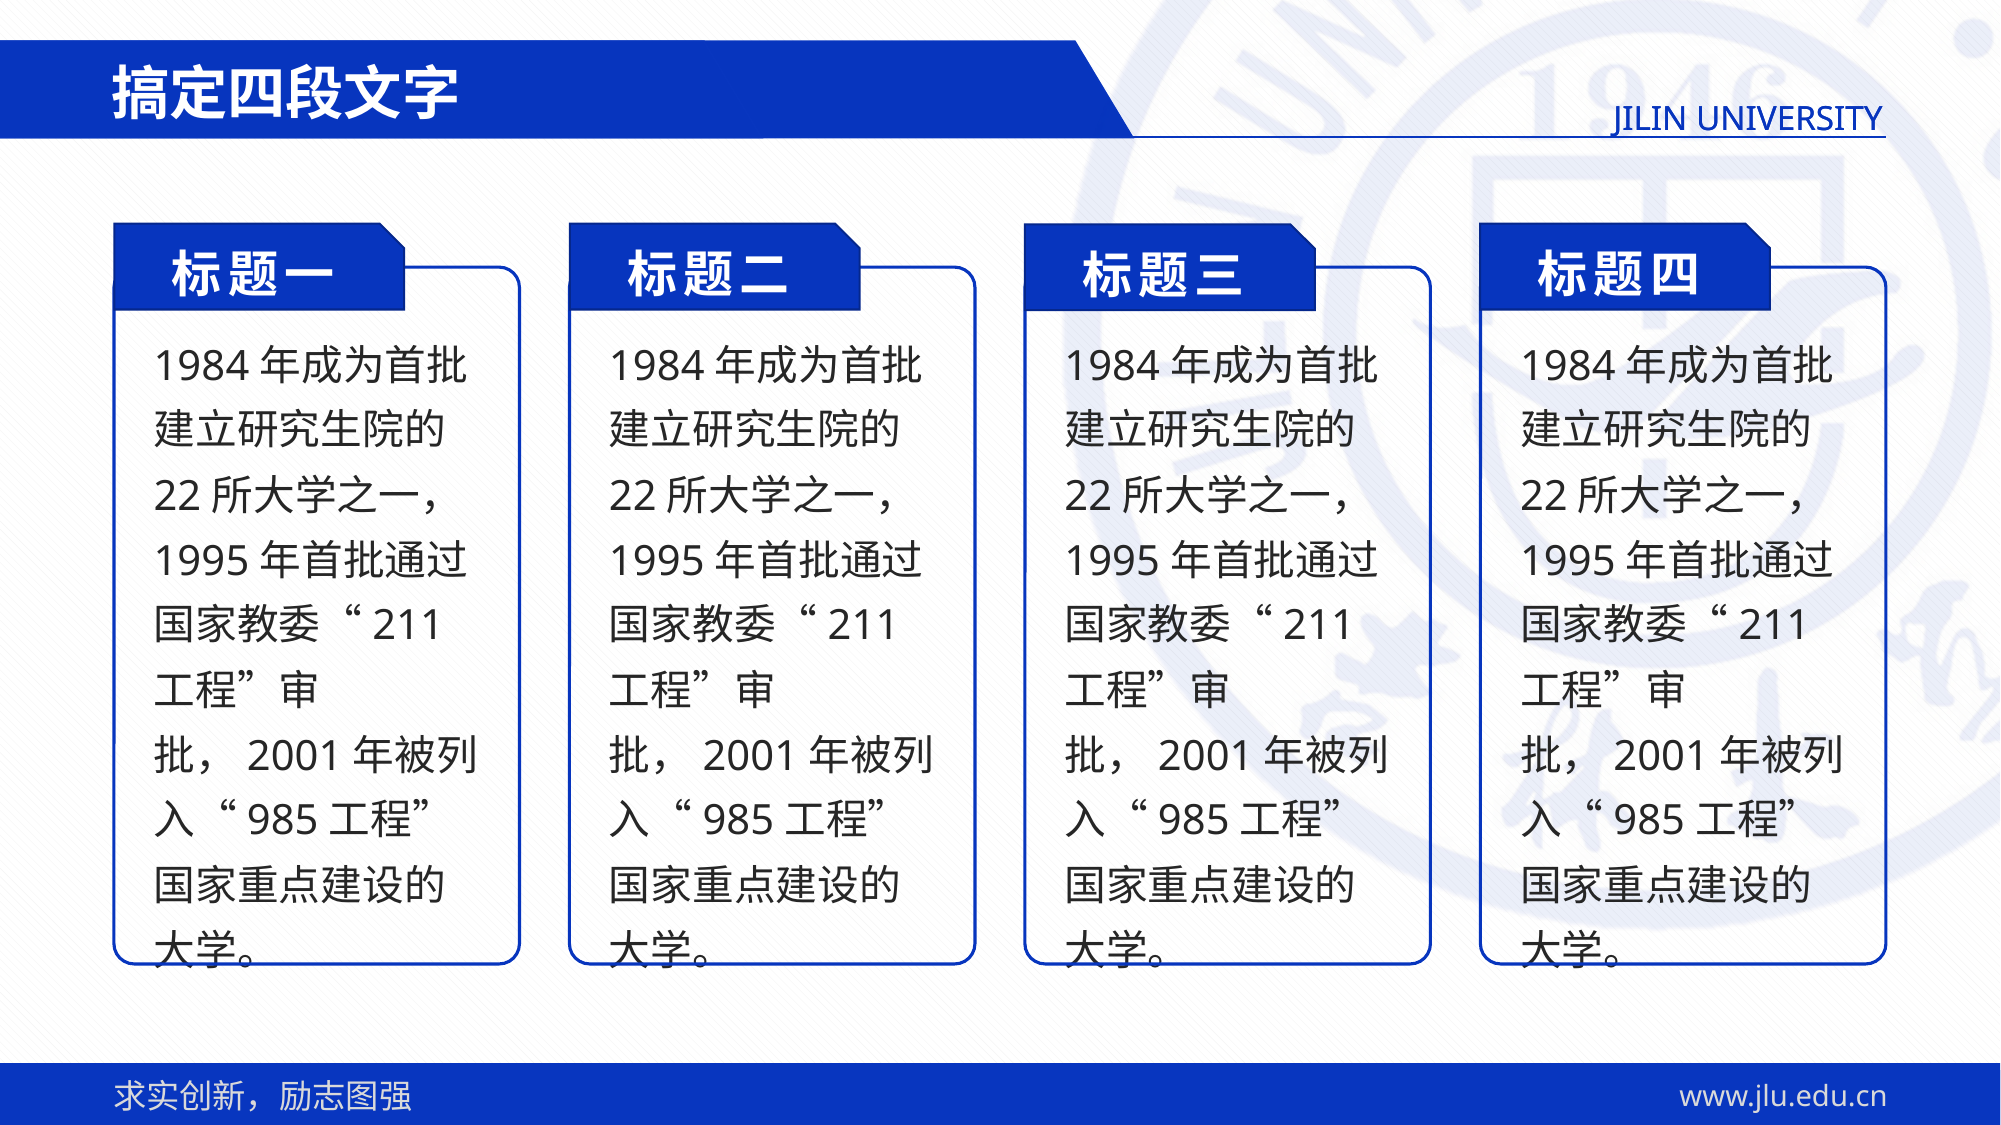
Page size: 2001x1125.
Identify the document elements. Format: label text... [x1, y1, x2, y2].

text_box 搞定四段文字 [96, 48, 689, 134]
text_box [113, 223, 520, 964]
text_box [1480, 223, 1886, 964]
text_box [1024, 224, 1431, 965]
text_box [569, 223, 975, 964]
